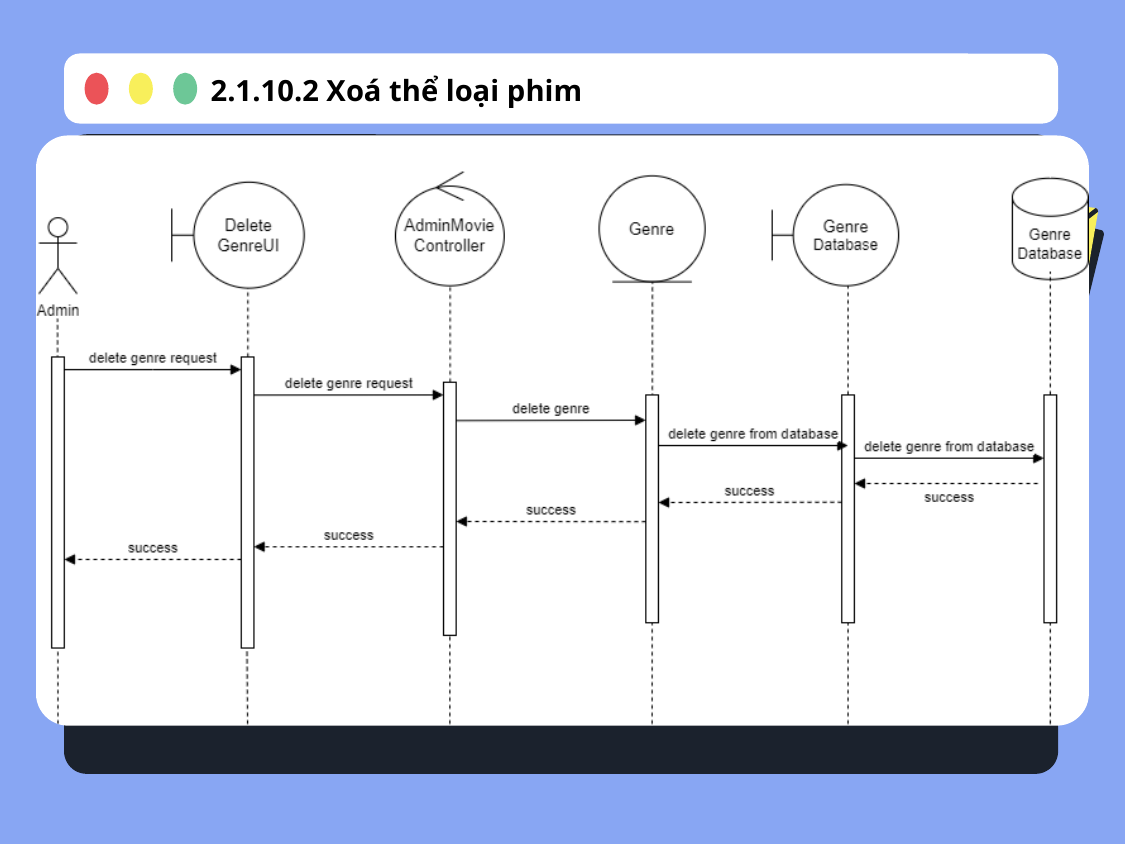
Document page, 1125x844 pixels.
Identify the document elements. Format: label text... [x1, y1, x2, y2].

picture [35, 135, 1090, 726]
text_box 2.1.10.2 Xoá thể loại phim [195, 64, 1052, 115]
